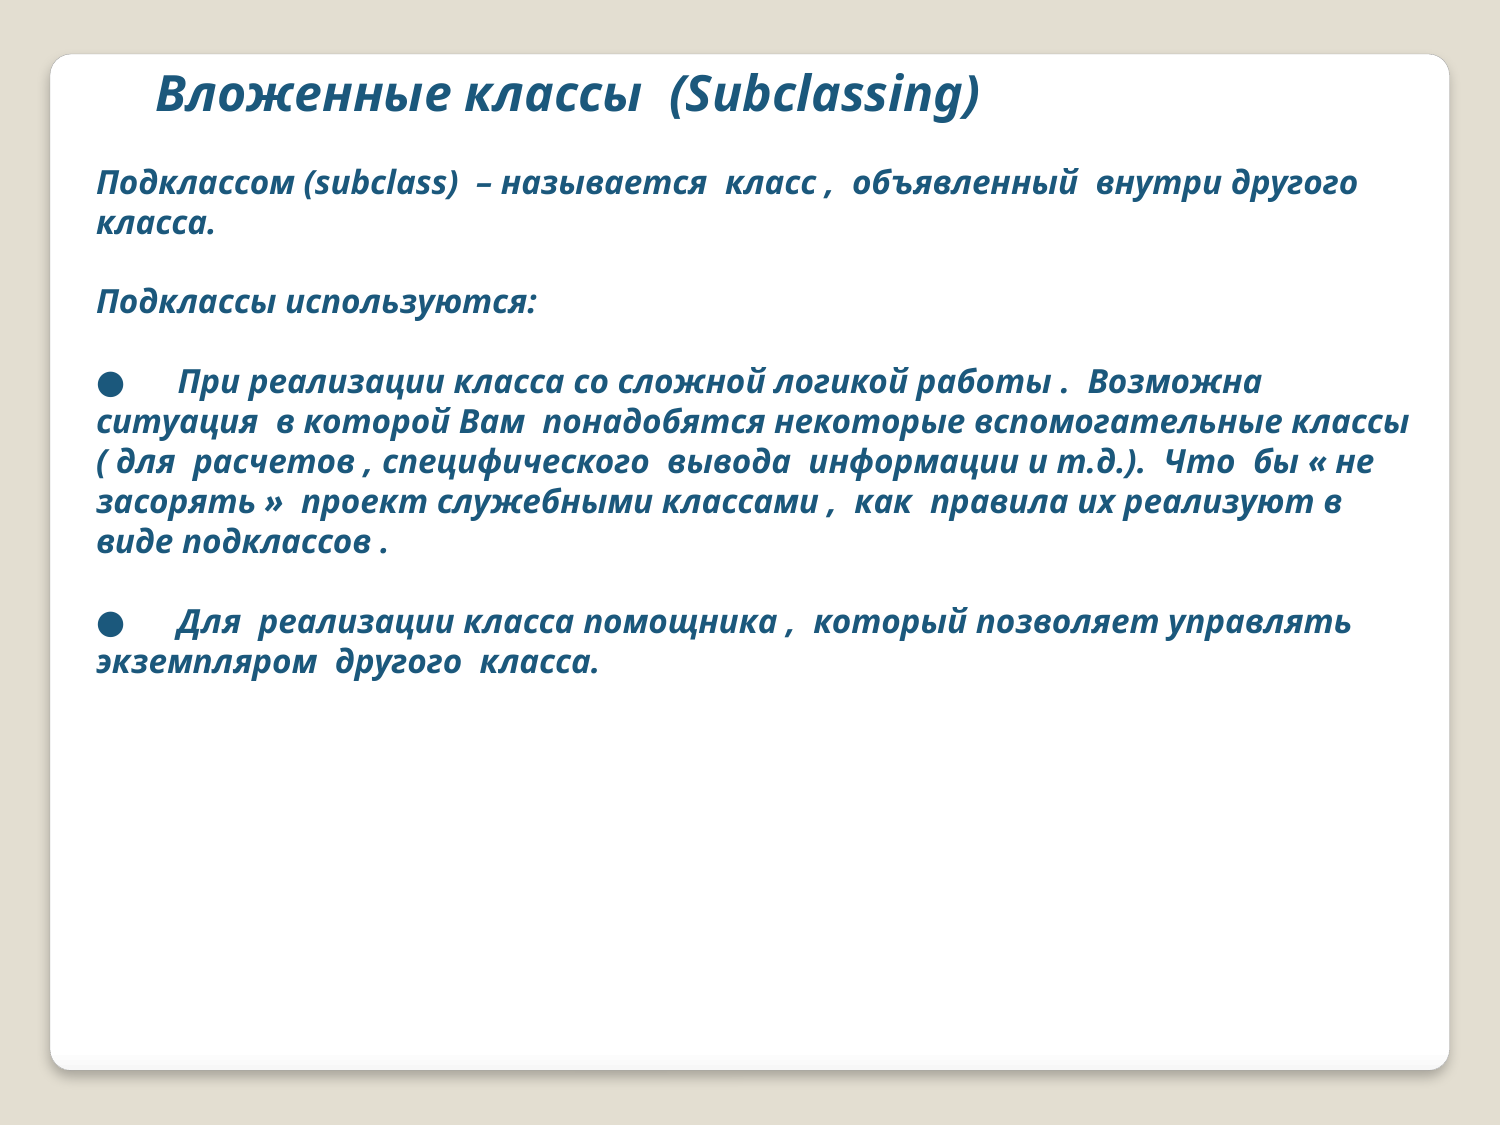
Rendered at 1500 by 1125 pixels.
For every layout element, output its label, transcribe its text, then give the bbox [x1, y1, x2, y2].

text_box Подклассом (subclass) – называется класс , объявленный внутри другого класса. Подклассы используются: ● При реализации класса со сложной логикой работы . Возможна ситуация в которой Вам понадобятся некоторые вспомогательные классы ( для расчетов , специфического вывода информации и т.д.). Что бы « не засорять » проект служебными классами , как правила их реализуют в виде подклассов . ● Для реализации класса помощника , который позволяет управлять экземпляром другого класса. [81, 113, 1440, 688]
text_box Вложенные классы (Subclassing) [0, 54, 1137, 130]
